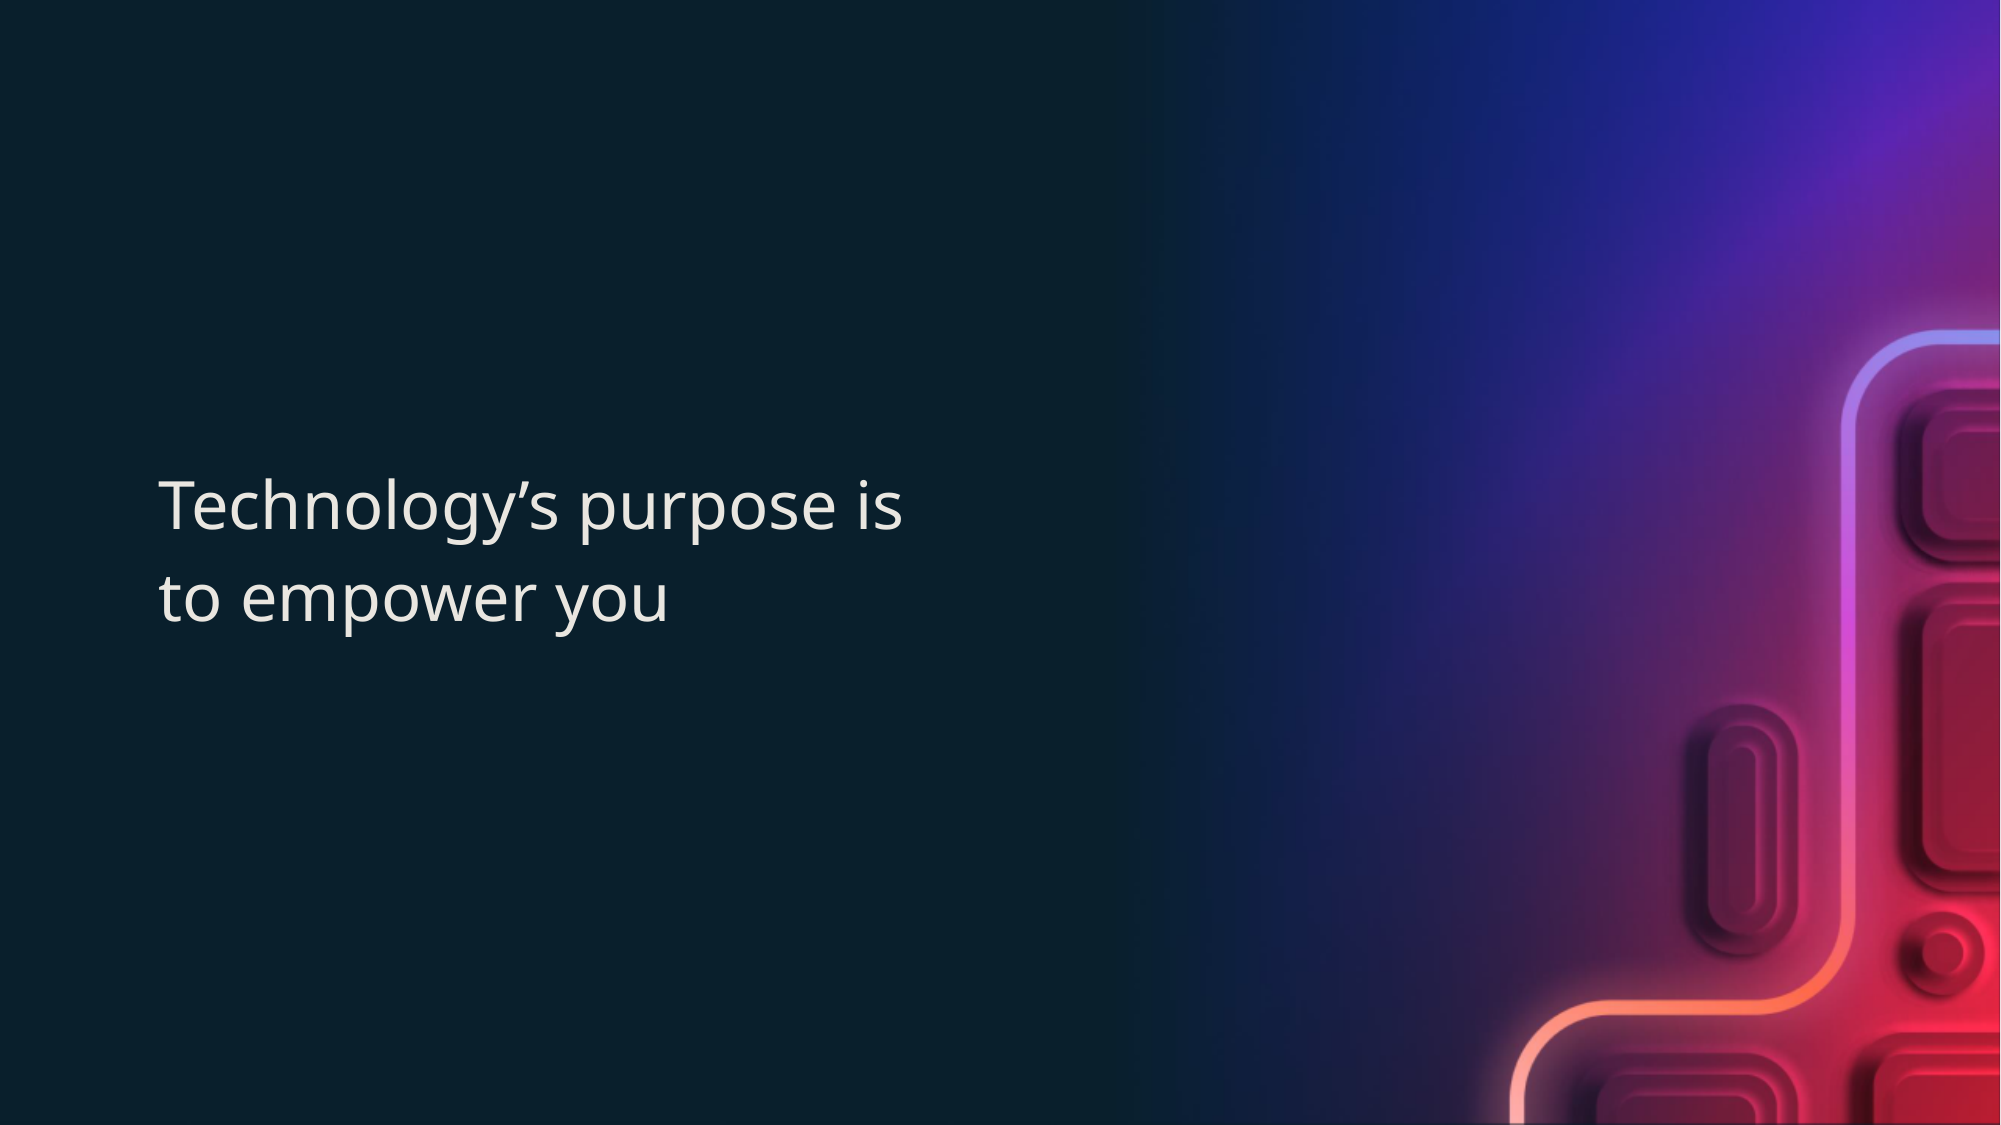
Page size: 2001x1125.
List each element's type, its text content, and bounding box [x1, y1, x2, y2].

picture [0, 0, 2001, 1125]
title Technology’s purpose is to empower you [143, 344, 930, 742]
